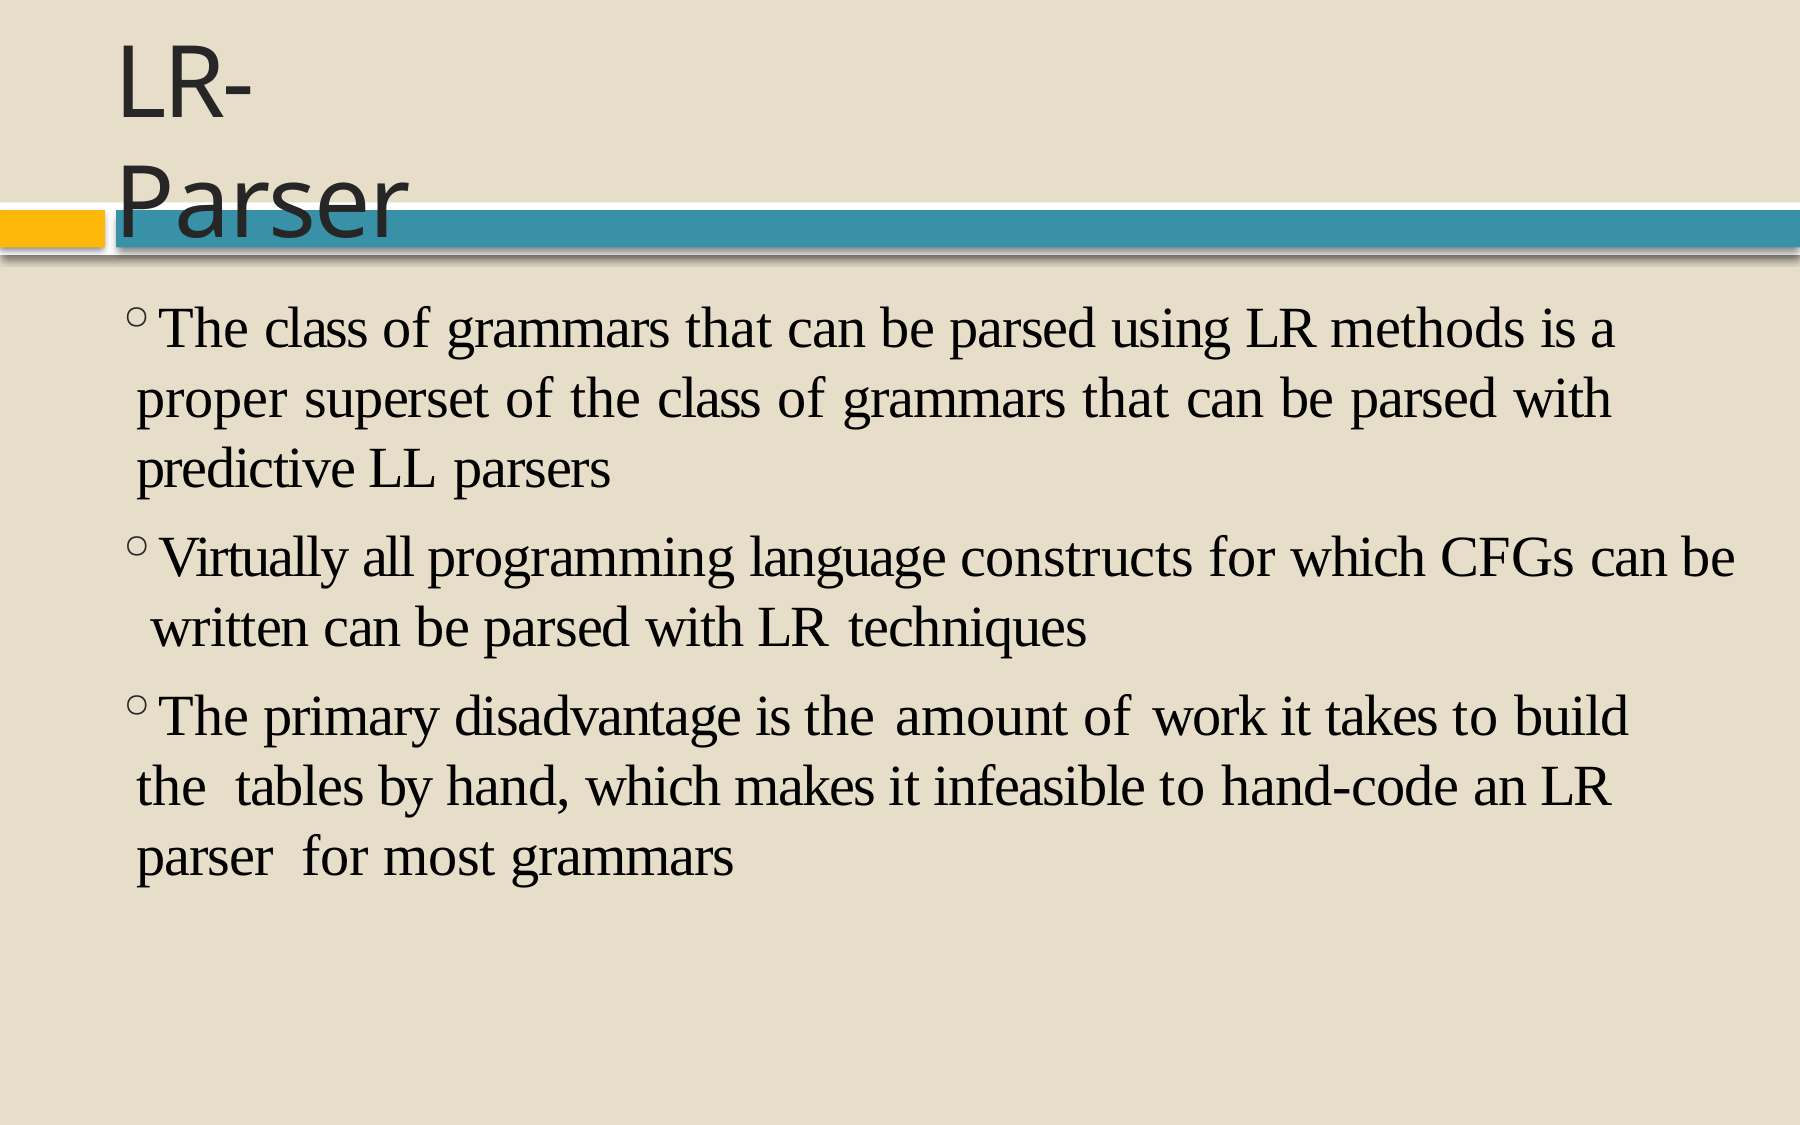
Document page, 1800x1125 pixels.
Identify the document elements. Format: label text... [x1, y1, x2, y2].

title LR-Parser [112, 15, 467, 258]
text_box The class of grammars that can be parsed using LR methods is a proper superset of the class of grammars that can be parsed with predictive LL parsers Virtually all programming language constructs for which CFGs can be written can be parsed with LR techniques The primary disadvantage is the amount of work it takes to build the tables by hand, which makes it infeasible to hand-code an LR parser for most grammars [112, 287, 1738, 887]
